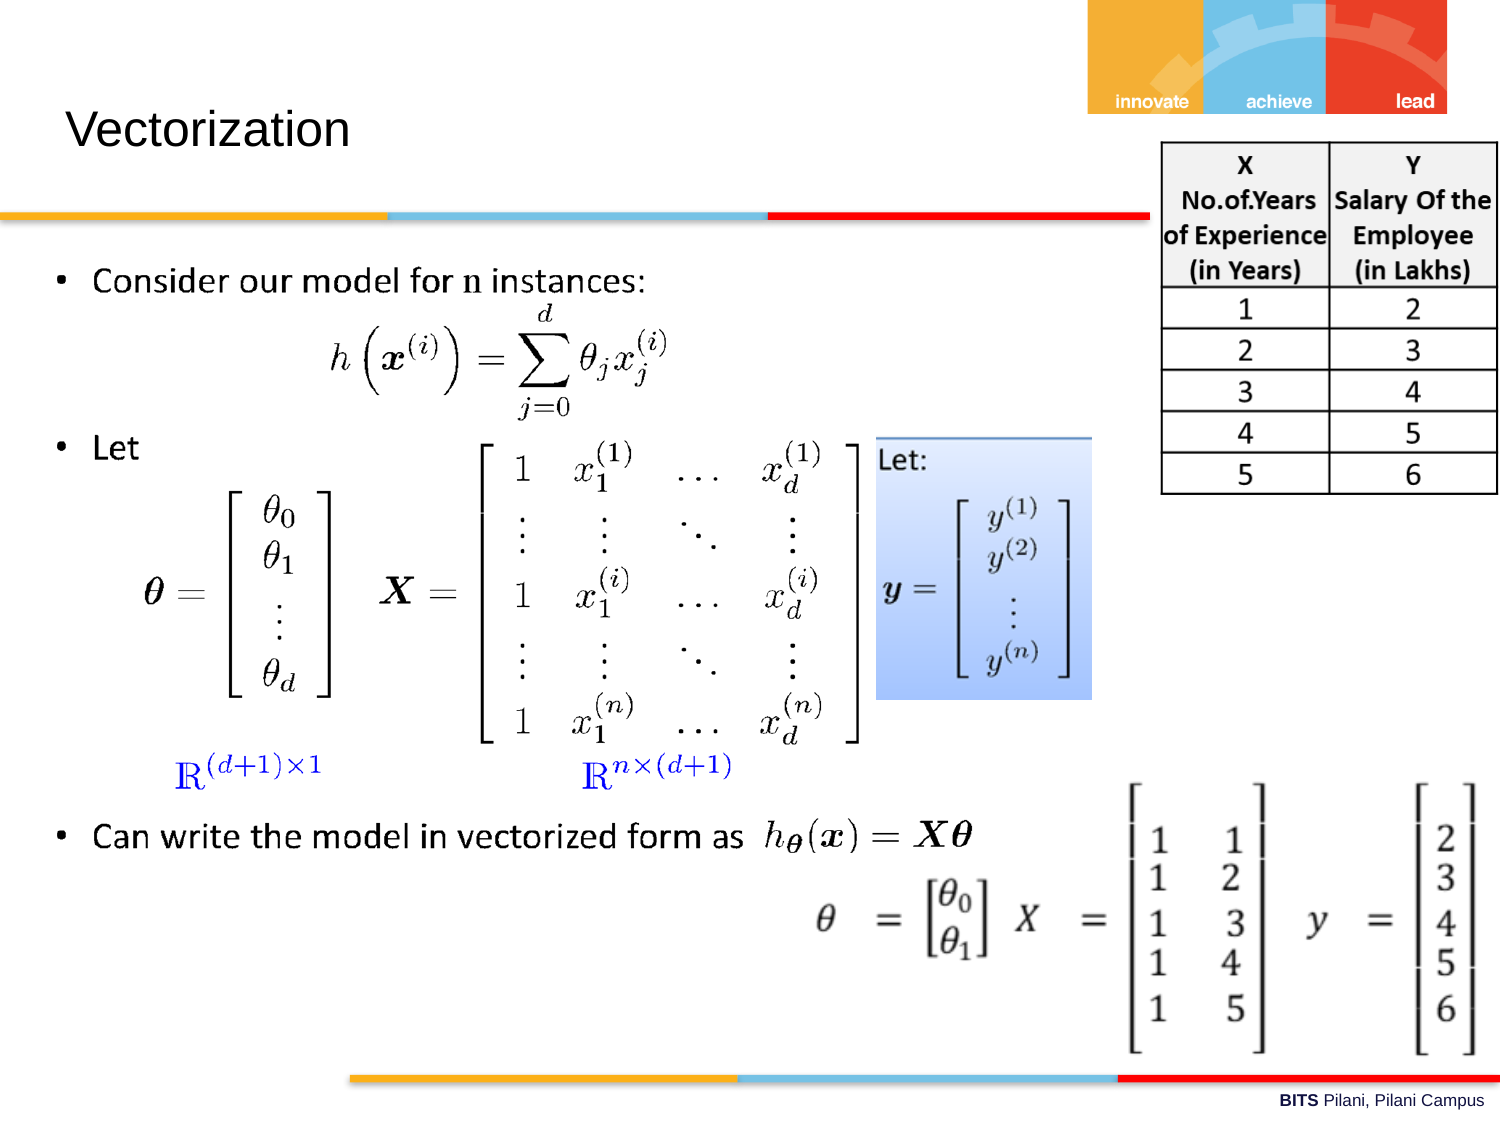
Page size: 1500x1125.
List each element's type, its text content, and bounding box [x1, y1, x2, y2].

text_box Vectorization [49, 24, 1088, 213]
picture [49, 246, 1500, 1098]
picture [1160, 137, 1500, 514]
picture [1087, 0, 1448, 114]
